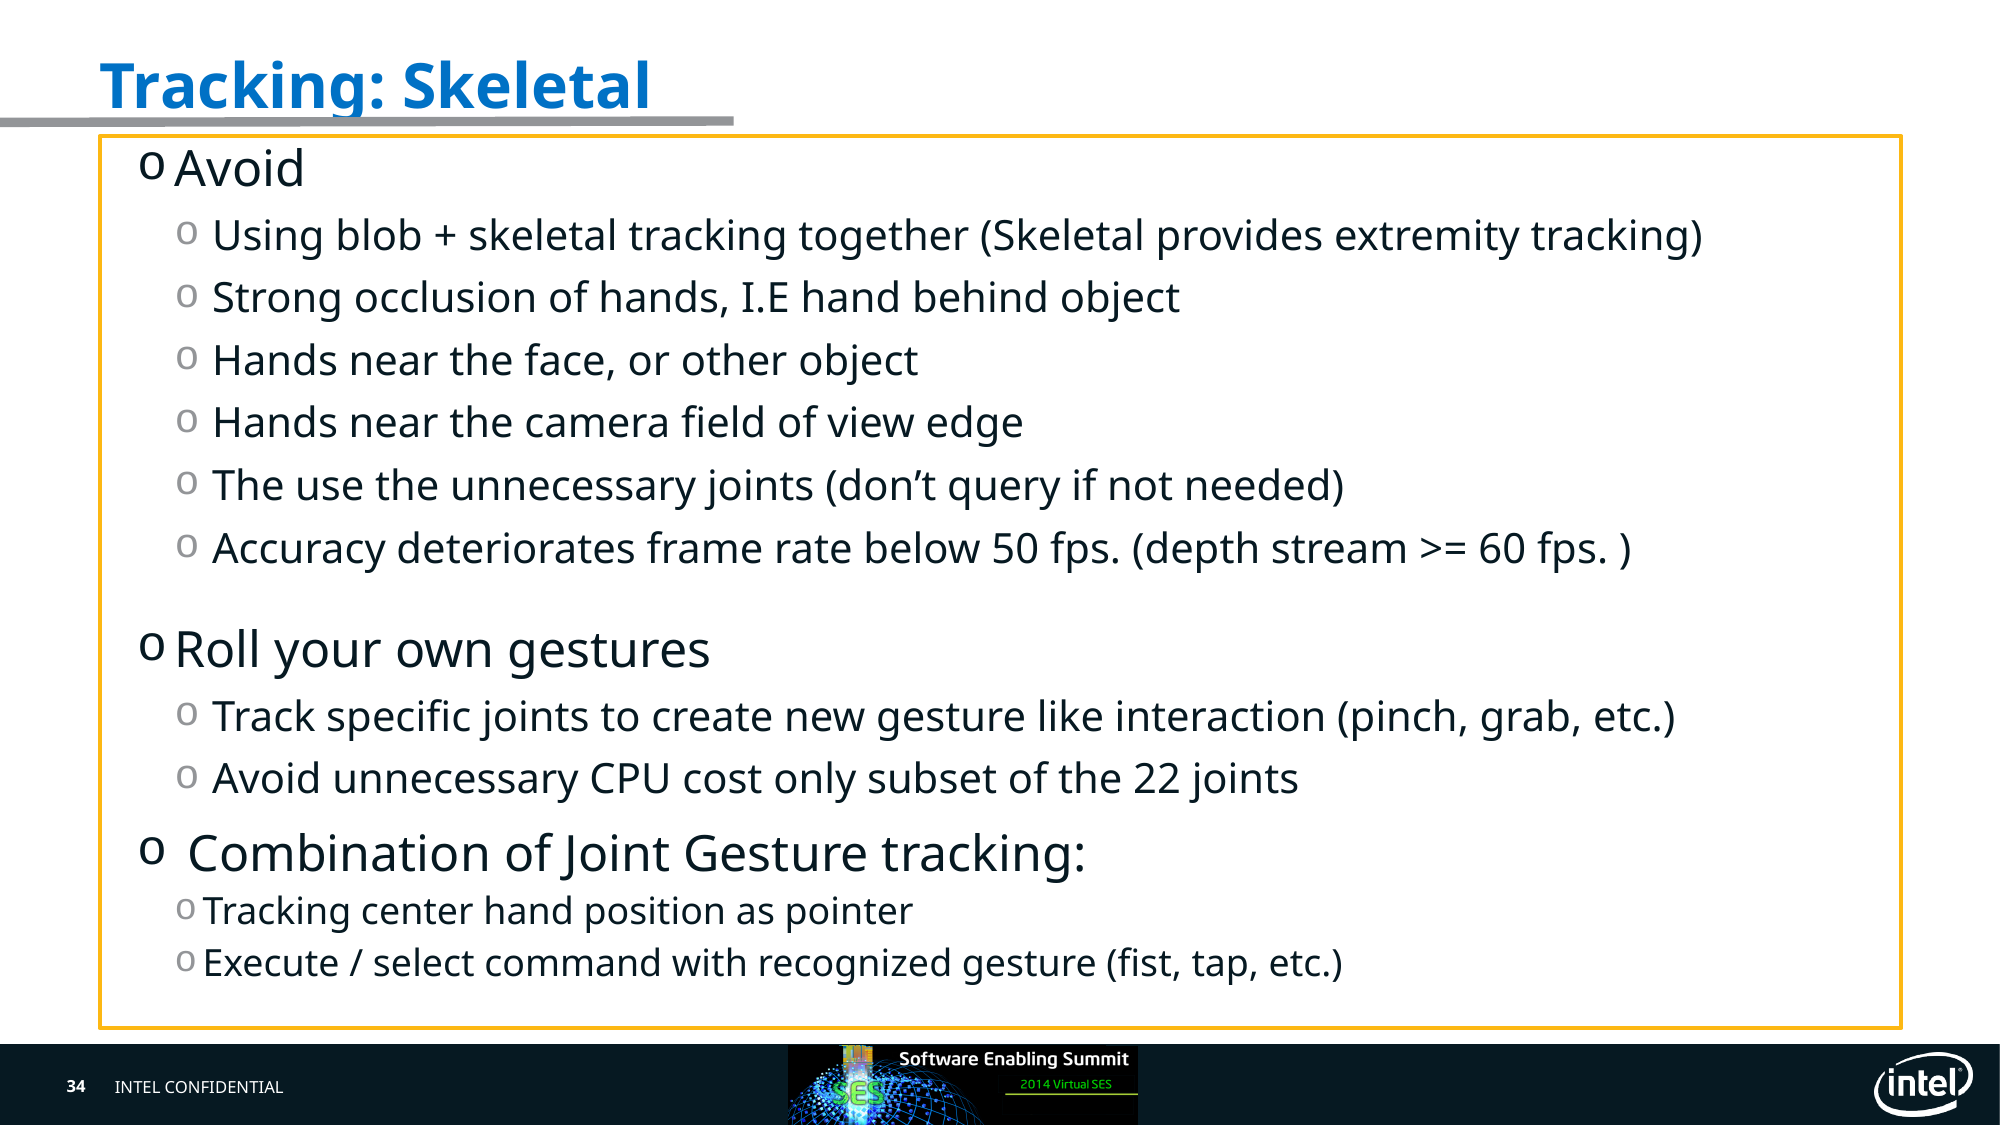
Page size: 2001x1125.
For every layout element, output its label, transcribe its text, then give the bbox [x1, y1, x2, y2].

slide_number 34 [0, 1069, 101, 1106]
title Tracking: Skeletal [99, 67, 1900, 134]
picture [788, 1045, 1138, 1125]
picture [1874, 1052, 1973, 1117]
list Avoid Using blob + skeletal tracking together (Skeletal provides extremity tracking) Strong occlusion of hands, I.E hand behind object Hands near the face, or other object Hands near the camera field of view edge The use the unnecessary joints (don’t query if not needed) Accuracy deteriorates frame rate below 50 fps. (depth stream >= 60 fps. ) Roll your own gestures Track specific joints to create new gesture like interaction (pinch, grab, etc.) Avoid unnecessary CPU cost only subset of the 22 joints Combination of Joint Gesture tracking: Tracking center hand position as pointer Execute / select command with recognized gesture (fist, tap, etc.) [98, 134, 1903, 1030]
